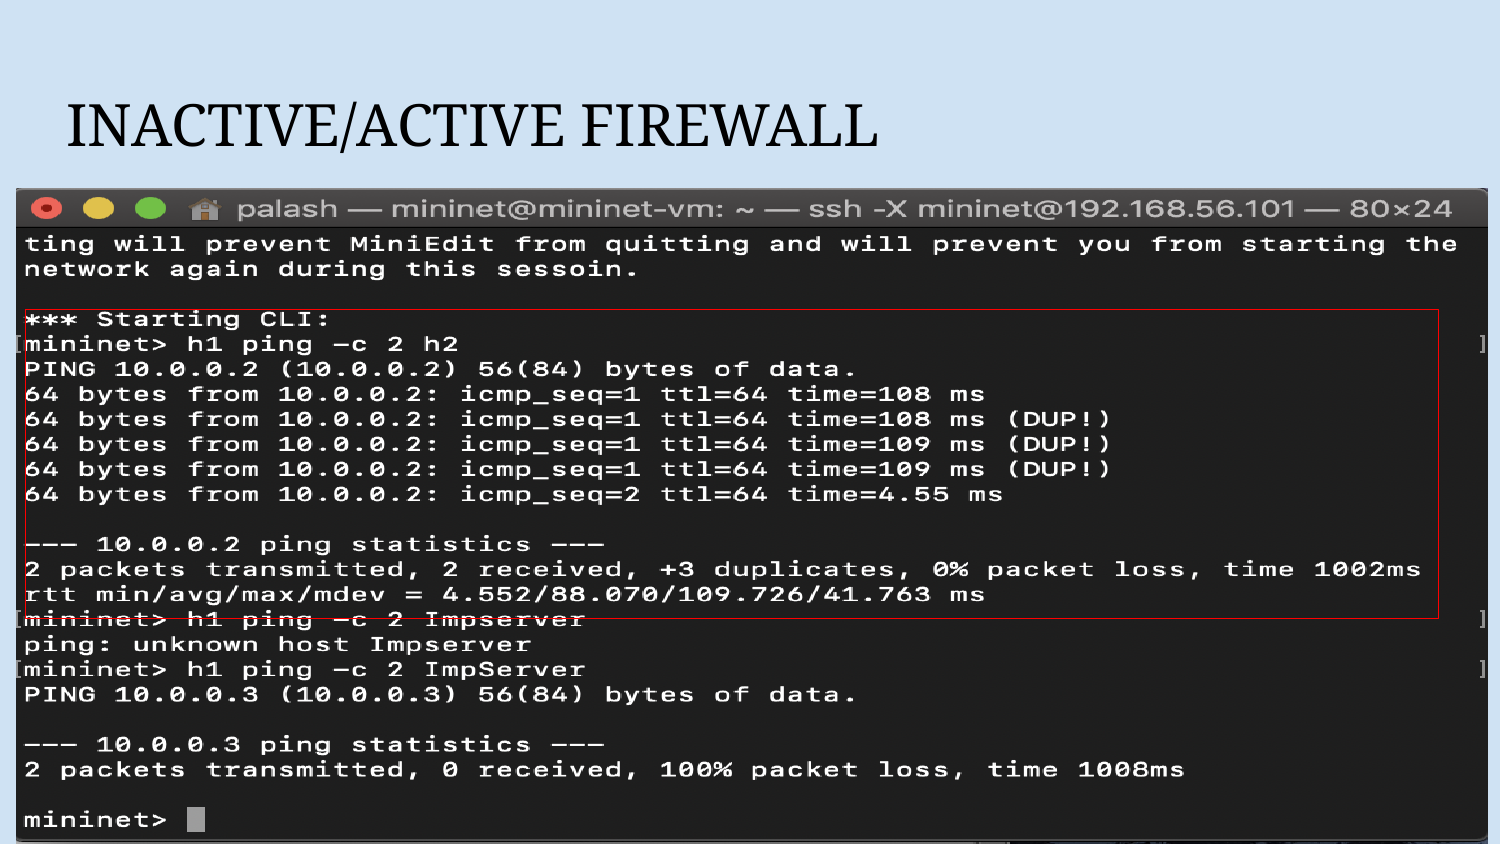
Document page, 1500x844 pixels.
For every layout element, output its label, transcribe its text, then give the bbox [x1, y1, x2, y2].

title INACTIVE/ACTIVE FIREWALL [51, 72, 1449, 167]
picture [15, 188, 1488, 844]
